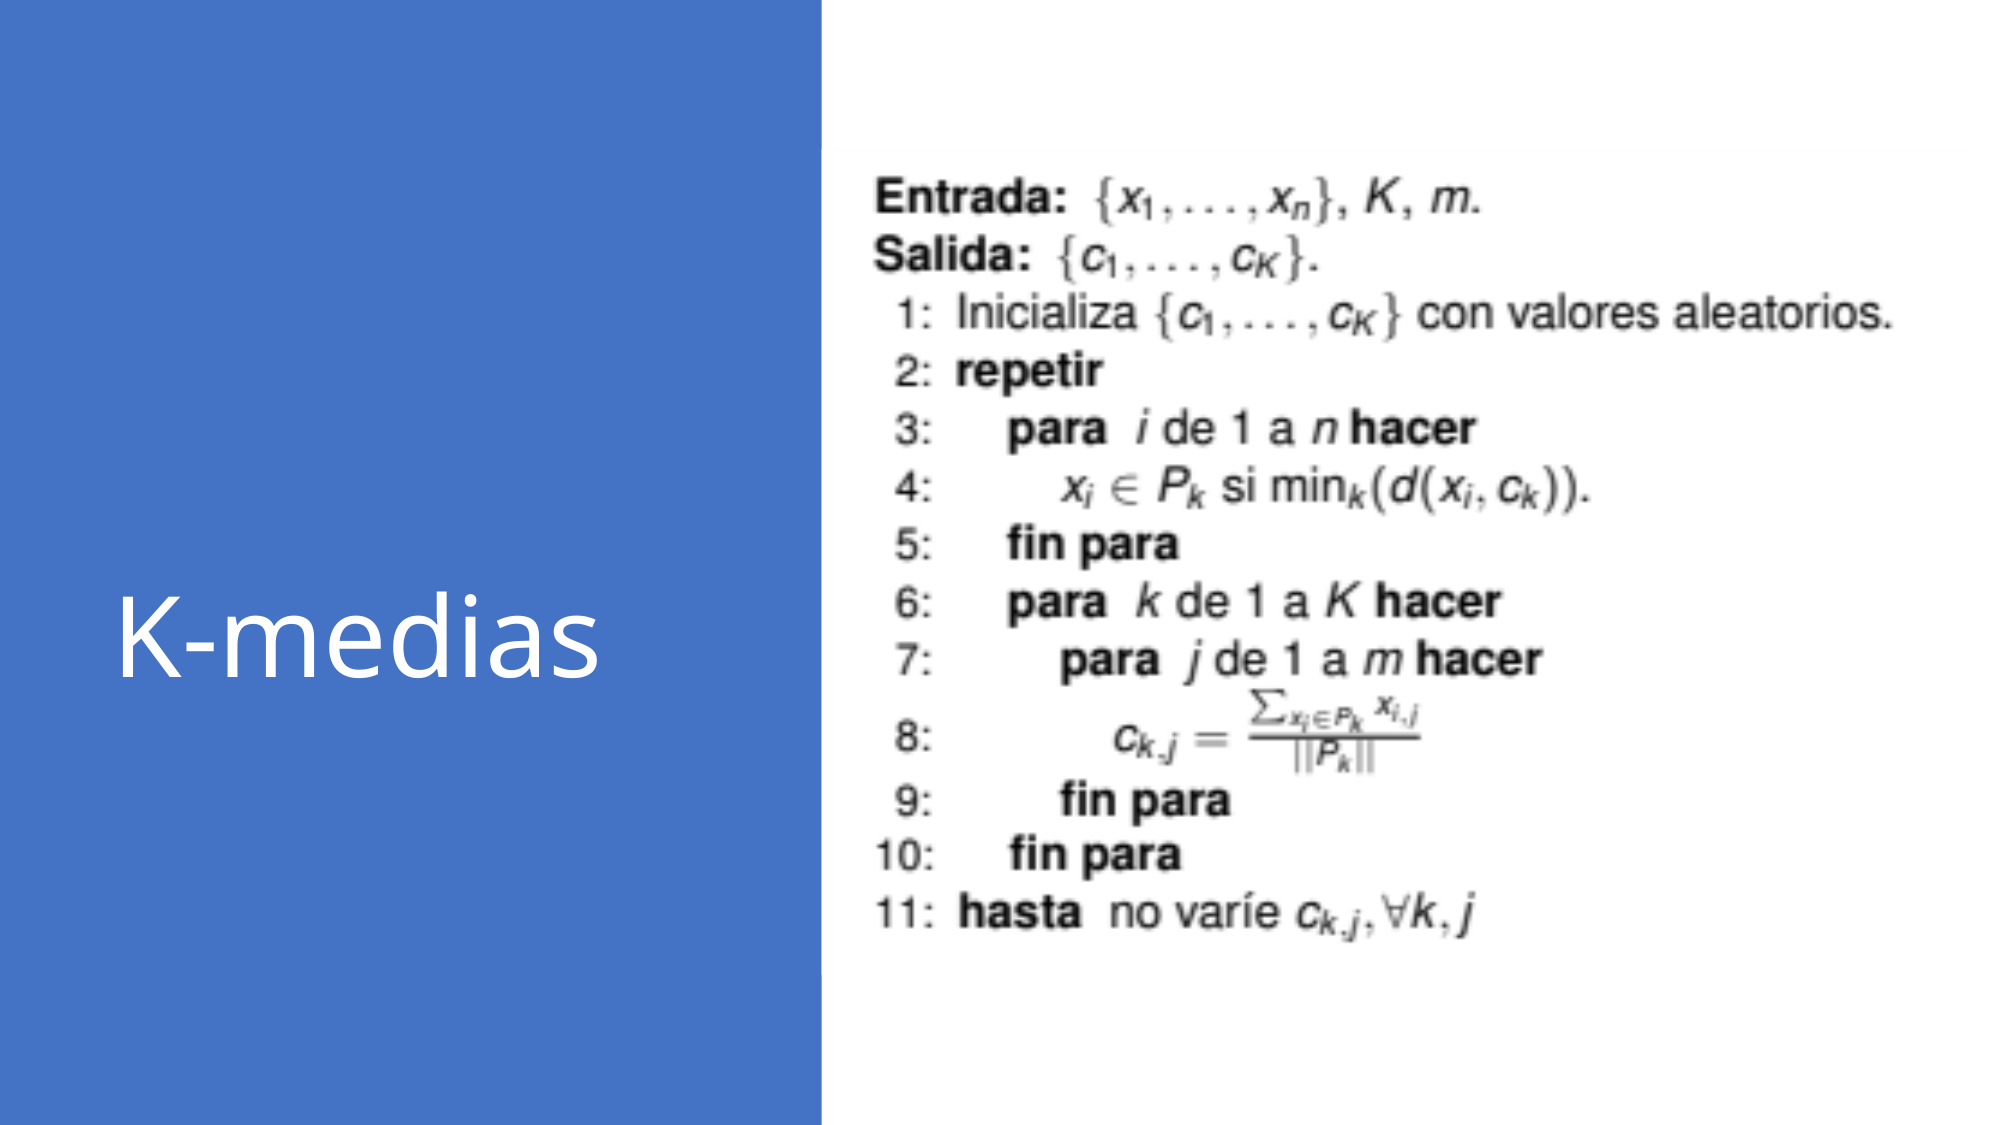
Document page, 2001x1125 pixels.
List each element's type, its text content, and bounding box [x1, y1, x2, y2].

title K-medias [97, 95, 716, 710]
picture [821, 149, 1970, 975]
text_box [0, 0, 823, 1125]
